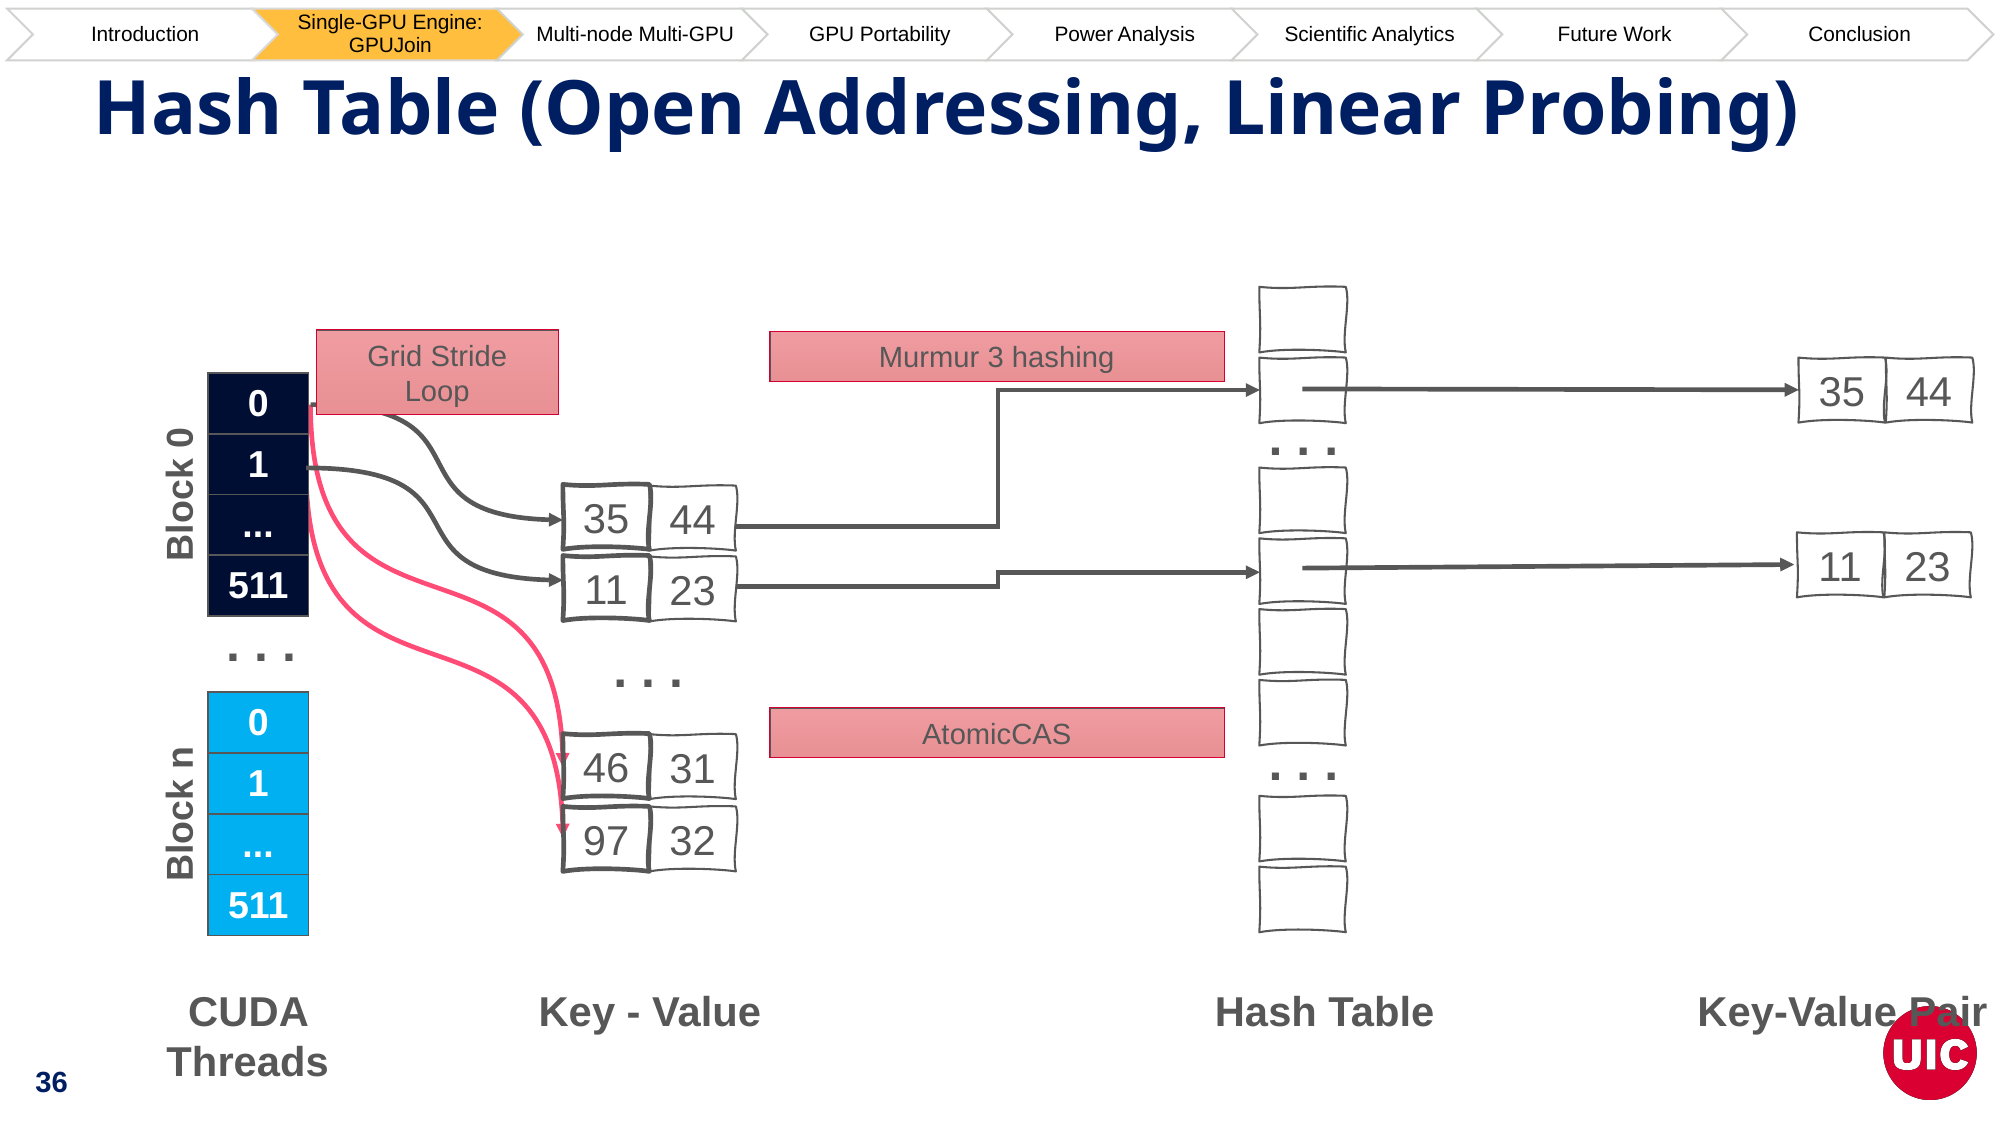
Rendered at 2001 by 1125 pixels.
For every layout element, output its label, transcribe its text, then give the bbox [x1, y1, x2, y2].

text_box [736, 390, 1260, 527]
text_box . . . [1242, 722, 1365, 798]
table_cell 1 [209, 754, 305, 813]
text_box Grid Stride Loop [316, 329, 559, 404]
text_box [736, 572, 1260, 587]
text_box 44 [1885, 357, 1974, 423]
text_box 11 [1796, 531, 1884, 598]
text_box 46 [563, 733, 651, 799]
text_box [1259, 537, 1348, 604]
table_header 0 [209, 374, 308, 433]
table_cell ... [209, 495, 305, 554]
table_header 0 [209, 693, 305, 752]
text_box [1259, 798, 1348, 862]
text_box Key - Value [490, 977, 810, 1043]
text_box 35 [1798, 357, 1886, 423]
text_box [1259, 286, 1348, 353]
text_box AtomicCAS [769, 707, 1225, 758]
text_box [305, 467, 563, 581]
table_cell 511 [209, 875, 308, 935]
title Hash Table (Open Addressing, Linear Probing) [93, 70, 1907, 204]
text_box Murmur 3 hashing [769, 331, 1225, 382]
text_box 35 [563, 484, 651, 550]
text_box 44 [649, 485, 736, 551]
text_box 23 [649, 556, 738, 622]
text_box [310, 404, 563, 467]
text_box . . . [1260, 397, 1365, 473]
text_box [6, 8, 1994, 61]
text_box Block 0 [147, 372, 208, 617]
text_box Block n [147, 692, 208, 936]
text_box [310, 581, 563, 767]
text_box 32 [649, 806, 738, 872]
text_box CUDA Threads [88, 977, 408, 1093]
table_cell 511 [209, 556, 305, 603]
text_box [1259, 357, 1348, 397]
text_box Key-Value Pair [1616, 977, 2000, 1043]
table_cell 1 [209, 435, 308, 494]
text_box 97 [562, 806, 651, 872]
picture [1880, 1043, 1980, 1102]
text_box [1259, 473, 1348, 534]
text_box [1259, 608, 1348, 675]
text_box Hash Table [1135, 977, 1514, 1043]
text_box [305, 581, 563, 838]
text_box [1259, 866, 1348, 933]
text_box 11 [563, 555, 651, 621]
text_box . . . [200, 603, 305, 679]
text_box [1302, 564, 1795, 569]
text_box [1259, 679, 1348, 722]
text_box 31 [649, 733, 738, 800]
text_box 23 [1884, 531, 1973, 598]
text_box . . . [587, 629, 710, 705]
table_cell ... [209, 815, 308, 874]
